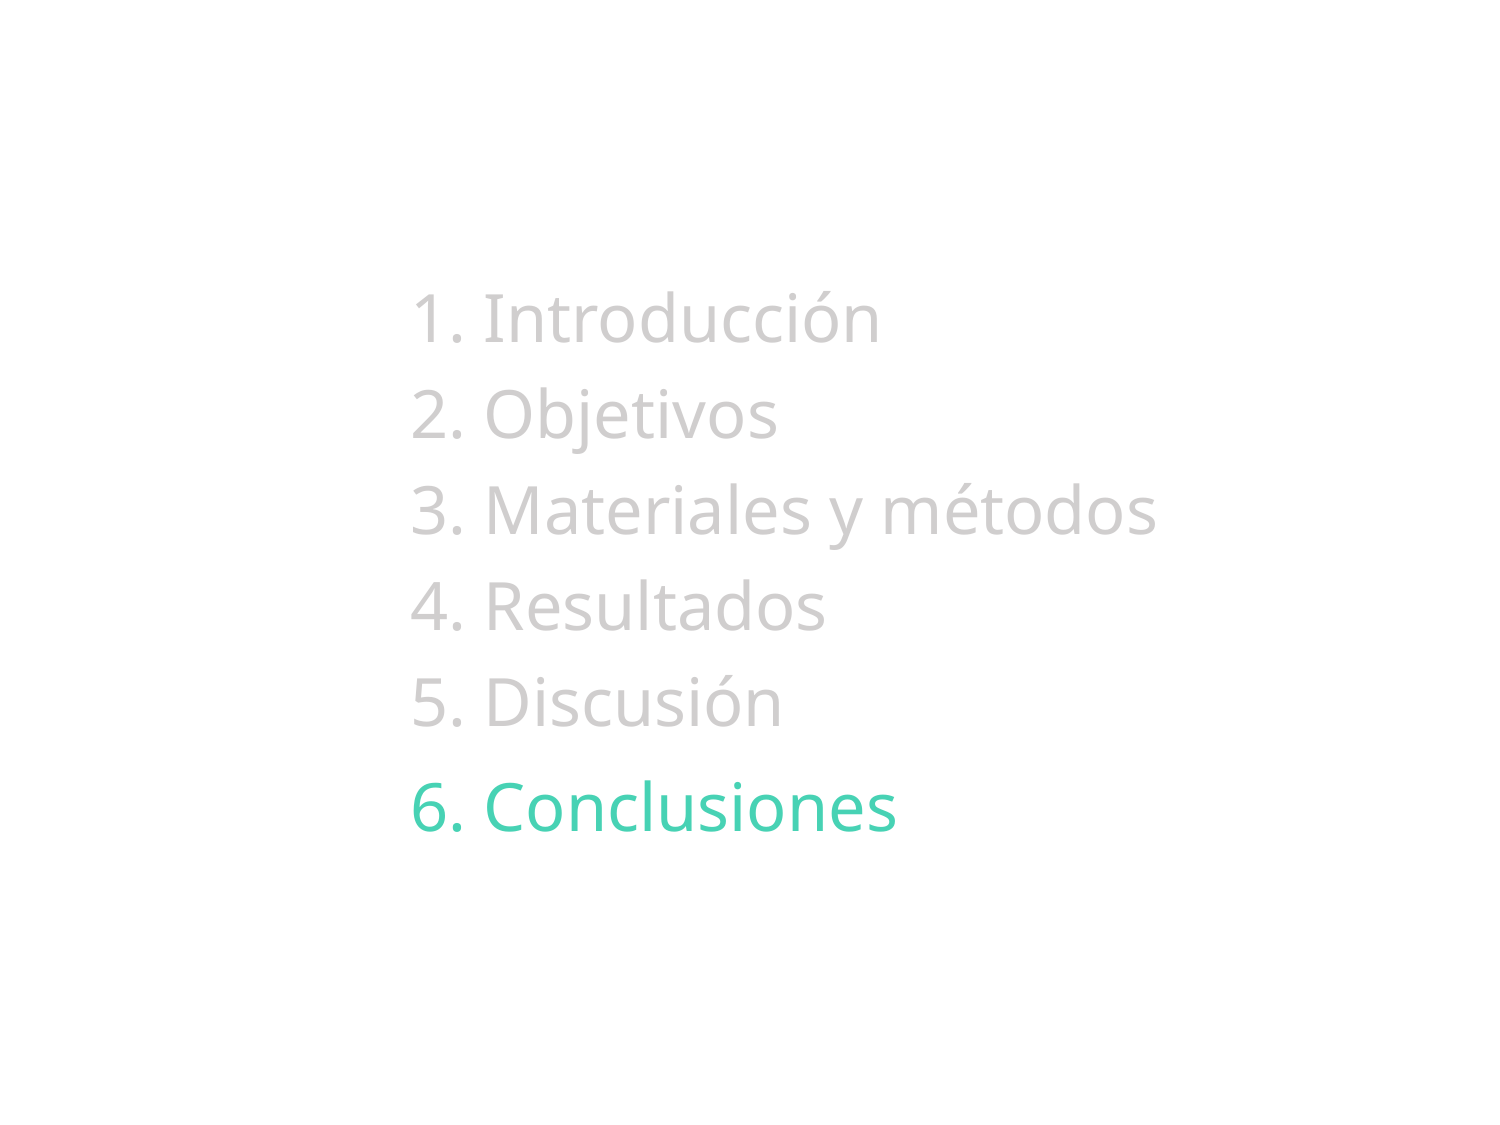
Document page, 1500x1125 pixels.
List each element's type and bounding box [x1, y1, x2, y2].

text_box [395, 268, 1311, 854]
